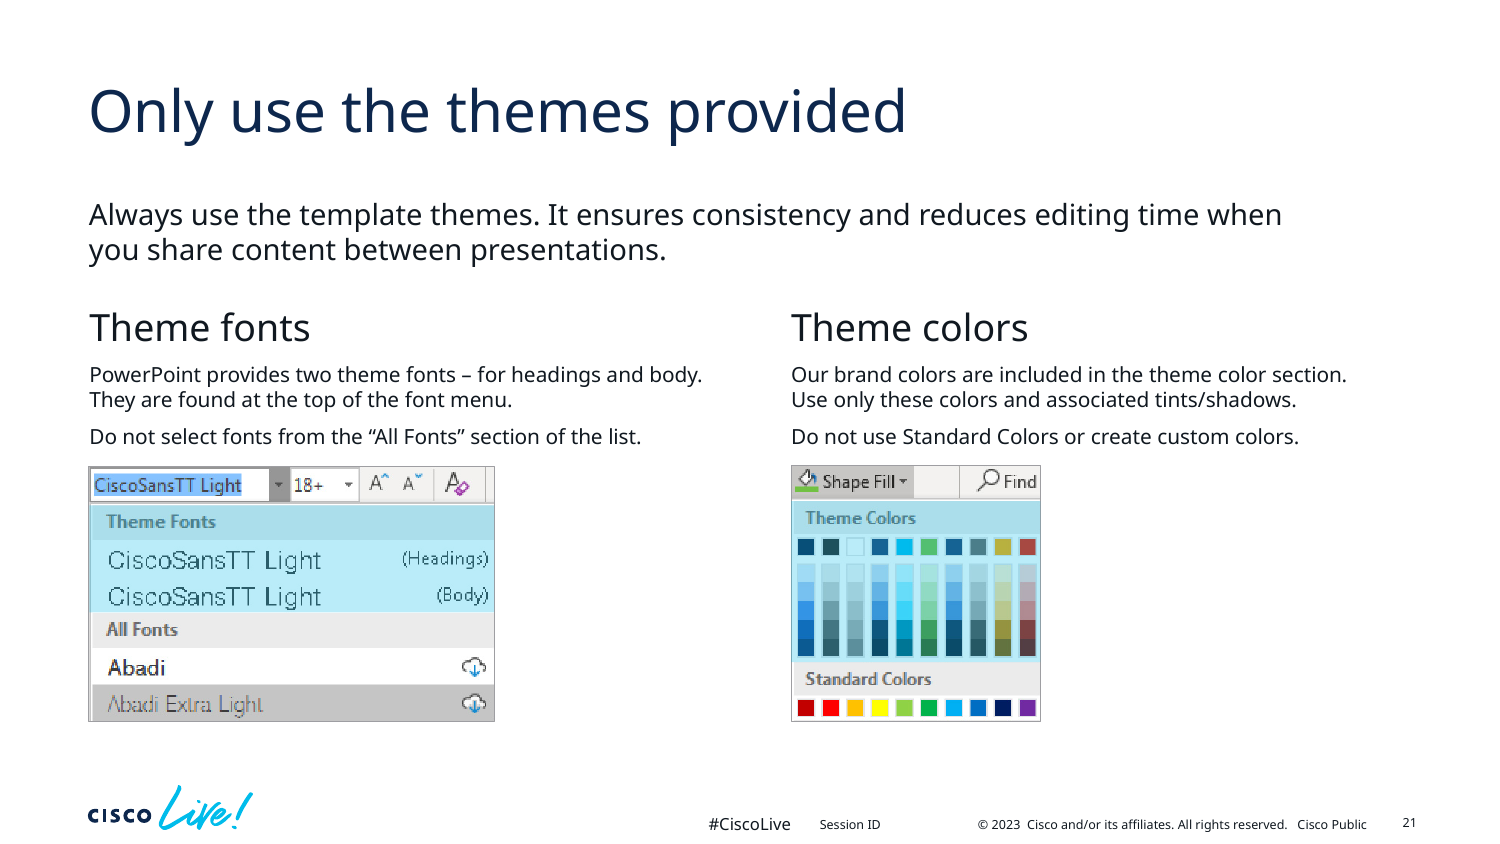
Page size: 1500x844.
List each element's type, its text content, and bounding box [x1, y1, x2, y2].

slide_number 21 [1373, 800, 1432, 844]
footer Session ID [809, 811, 960, 838]
text_box Theme colors Our brand colors are included in the theme color section. Use only these colors and associated tints/shadows. Do not use Standard Colors or create custom colors. [791, 296, 1425, 457]
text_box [790, 465, 1041, 722]
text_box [89, 466, 495, 722]
text_box Always use the template themes. It ensures consistency and reduces editing time when you share content between presentations. [74, 188, 1422, 274]
title Only use the themes provided [73, 31, 1428, 152]
text_box Theme fonts PowerPoint provides two theme fonts – for headings and body. They are found at the top of the font menu. Do not select fonts from the “All Fonts” section of the list. [89, 296, 720, 457]
